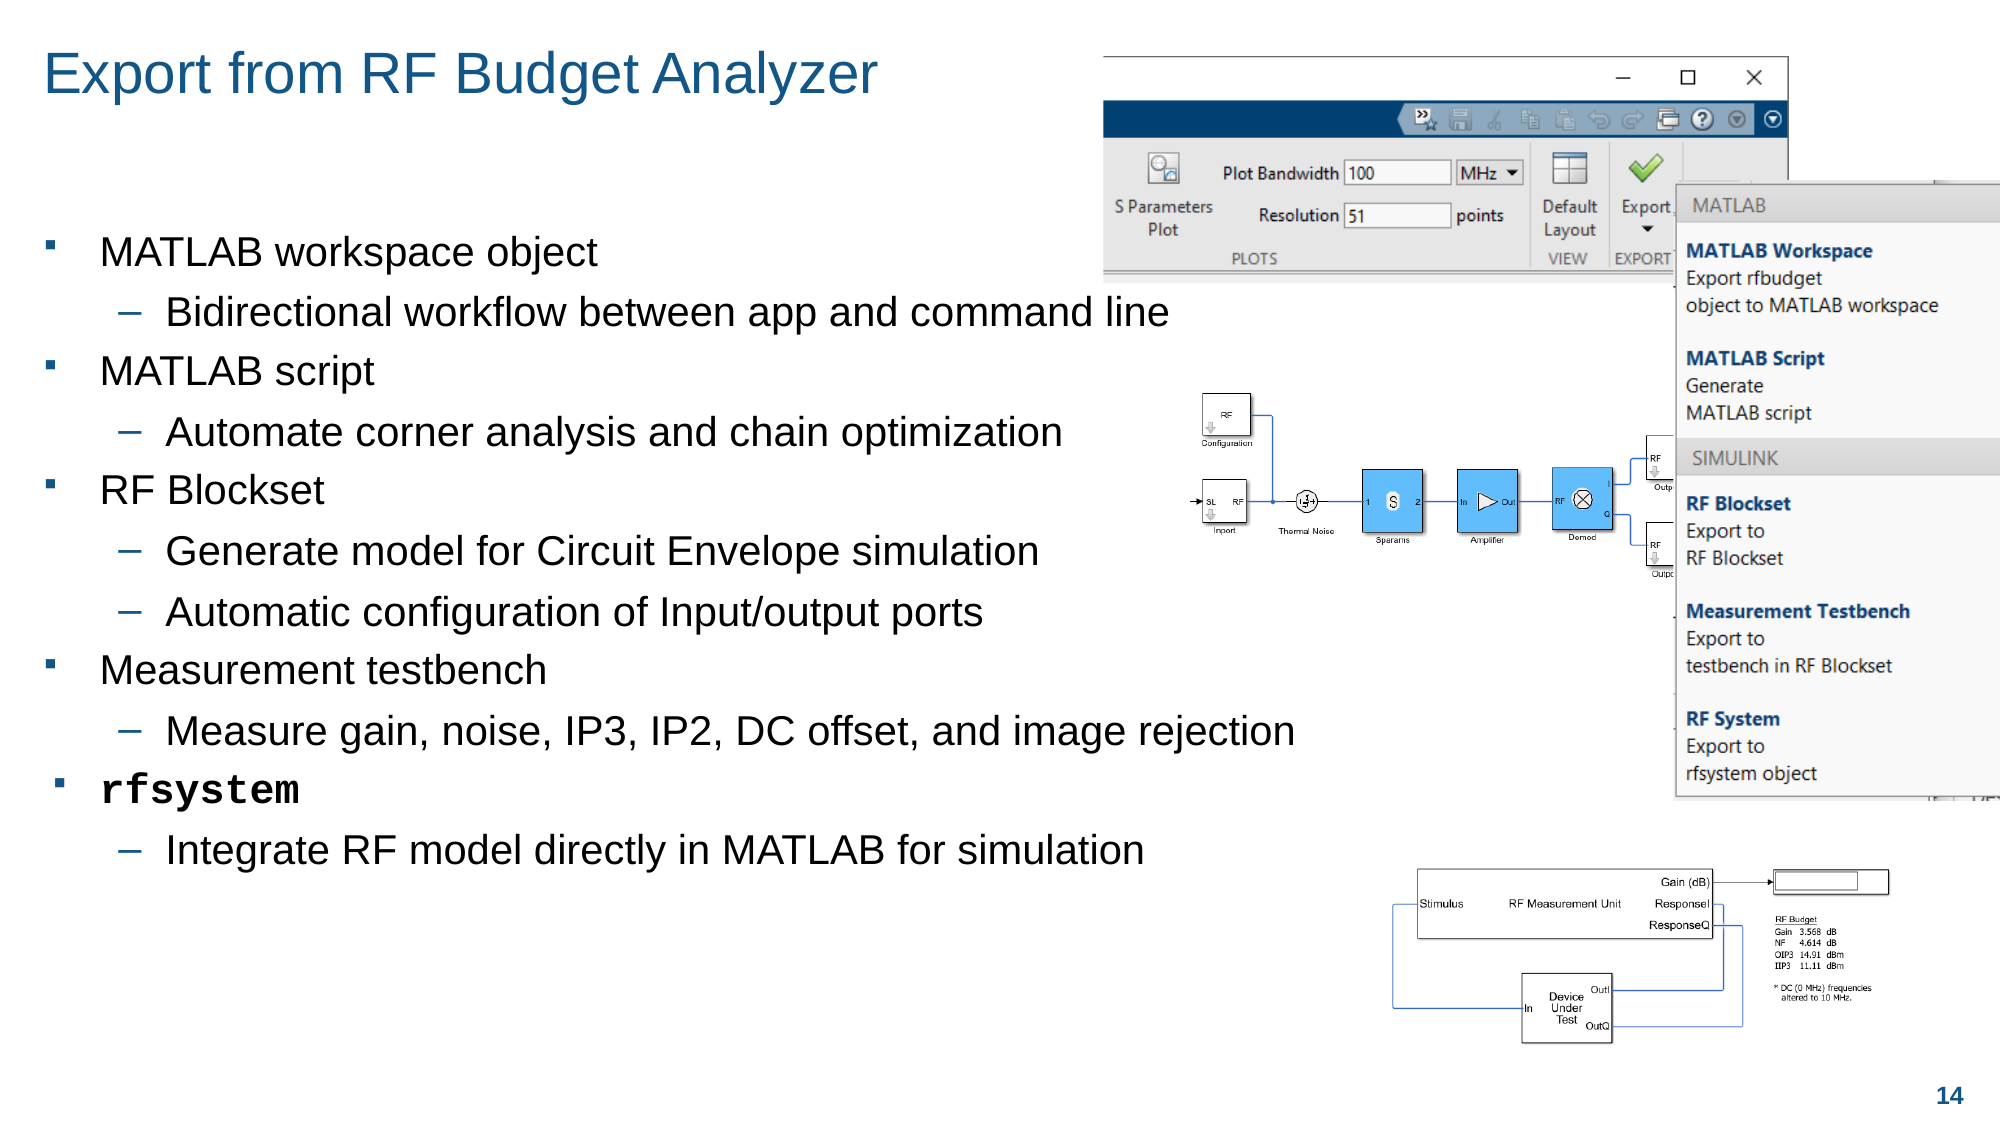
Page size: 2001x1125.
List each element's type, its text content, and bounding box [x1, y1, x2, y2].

picture [1103, 55, 2000, 801]
title Export from RF Budget Analyzer [28, 28, 2000, 191]
list MATLAB workspace object Bidirectional workflow between app and command line MATLAB script Automate corner analysis and chain optimization RF Blockset Generate model for Circuit Envelope simulation Automatic configuration of Input/output ports Measurement testbench Measure gain, noise, IP3, IP2, DC offset, and image rejection rfsystem Integrate RF model directly in MATLAB for simulation [28, 216, 1613, 1012]
picture [1386, 856, 1900, 1049]
